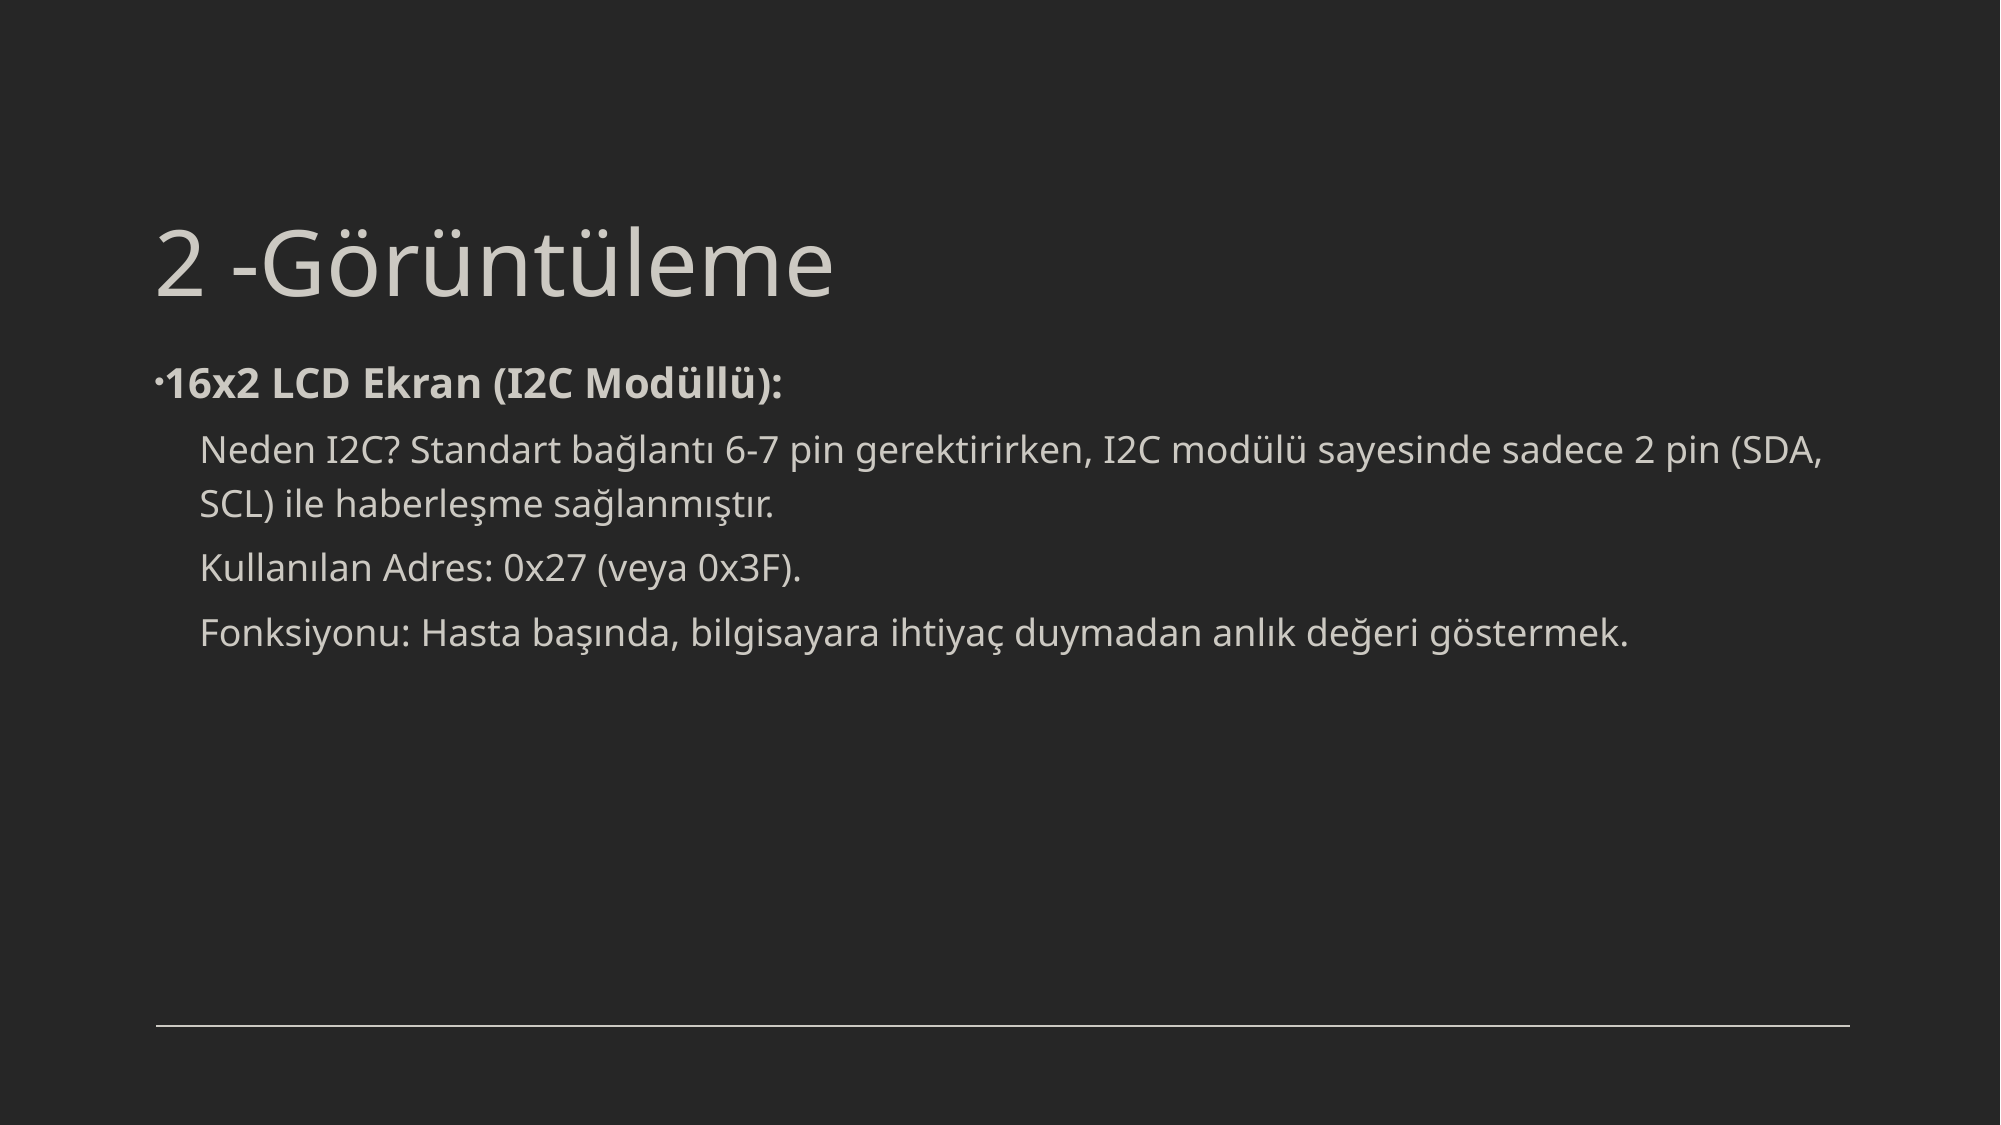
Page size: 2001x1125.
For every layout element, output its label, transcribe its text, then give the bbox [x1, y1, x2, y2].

title 2 -Görüntüleme [139, 143, 1850, 322]
list 16x2 LCD Ekran (I2C Modüllü): Neden I2C? Standart bağlantı 6-7 pin gerektirirken, I2C modülü sayesinde sadece 2 pin (SDA, SCL) ile haberleşme sağlanmıştır. Kullanılan Adres: 0x27 (veya 0x3F). Fonksiyonu: Hasta başında, bilgisayara ihtiyaç duymadan anlık değeri göstermek. [139, 338, 1850, 980]
